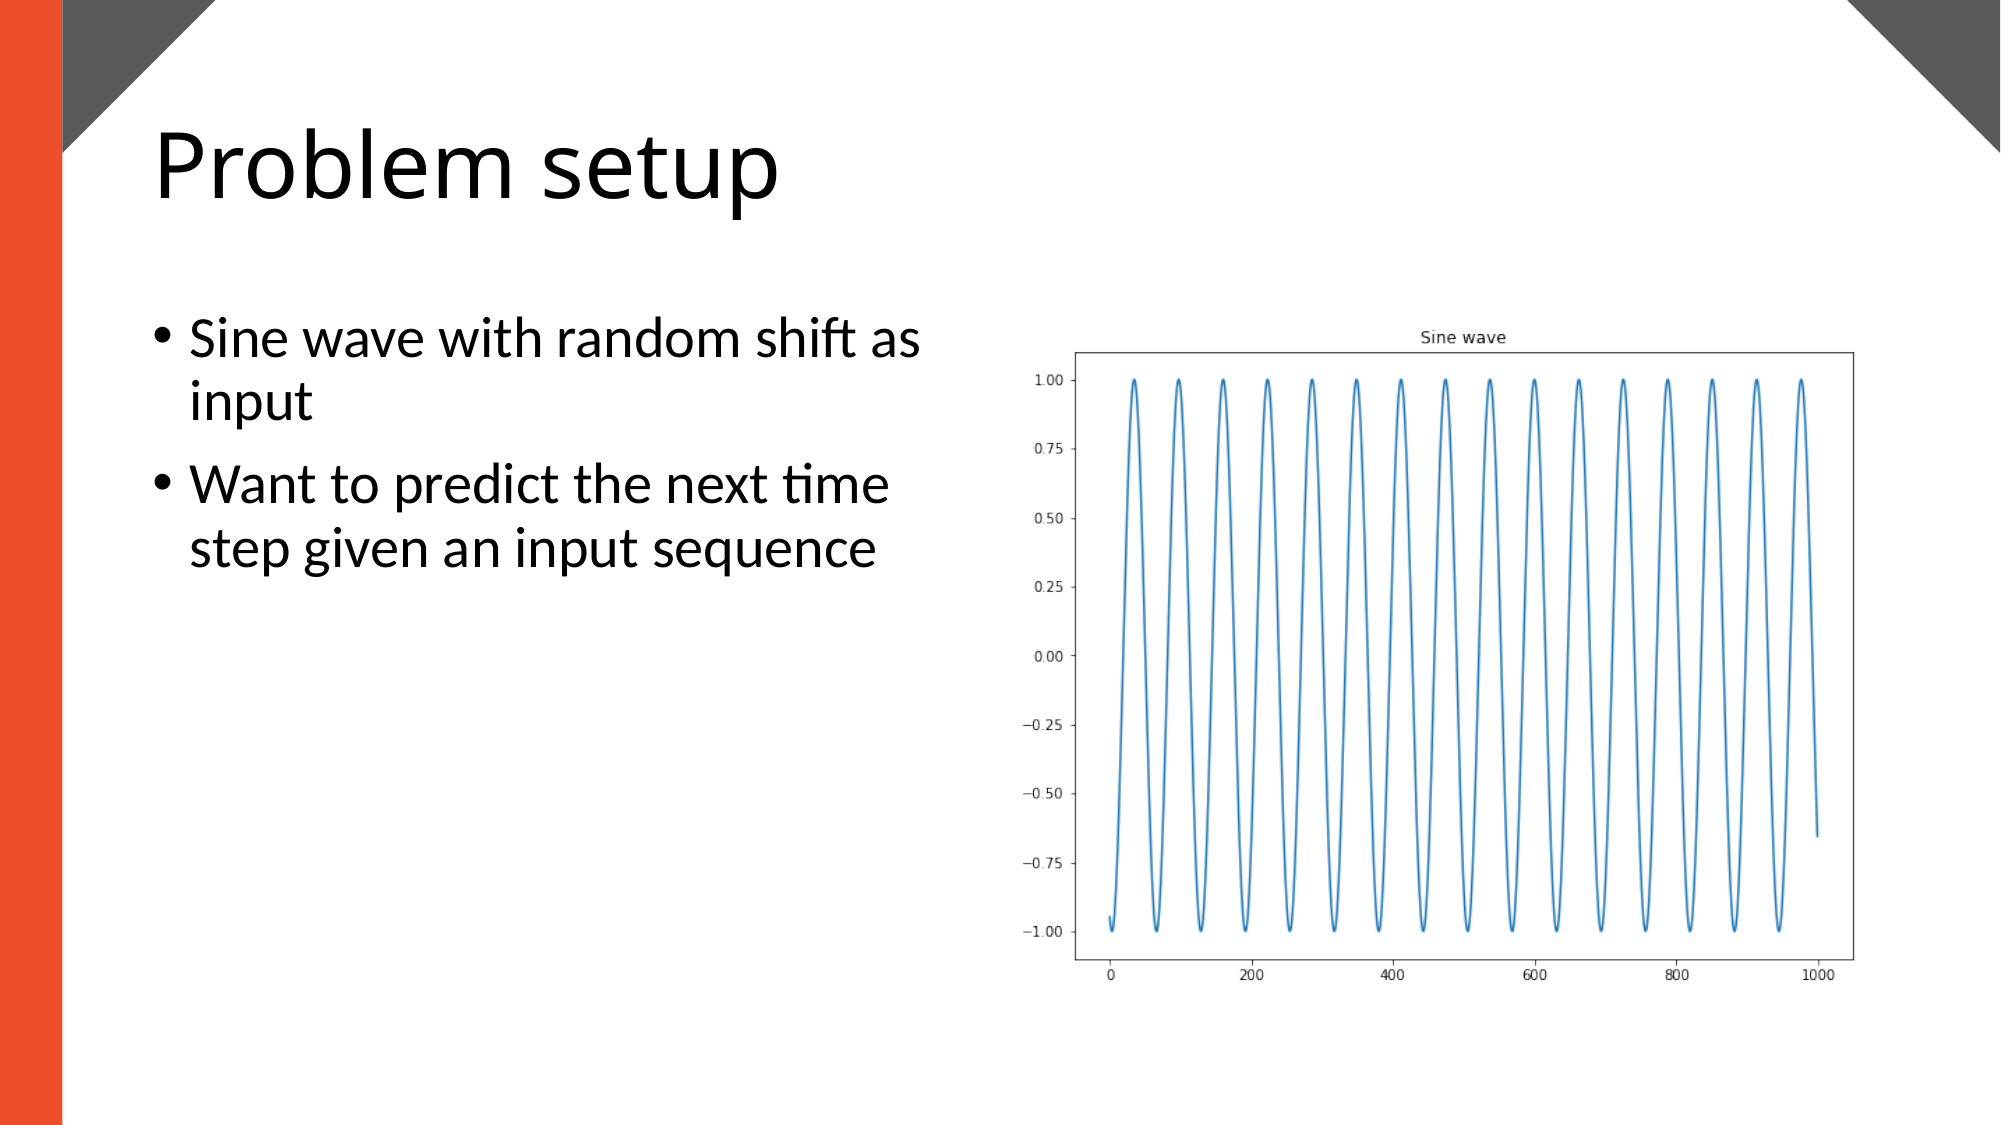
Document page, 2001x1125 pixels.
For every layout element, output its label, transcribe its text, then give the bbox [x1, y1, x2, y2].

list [1012, 320, 1863, 993]
title Problem setup [137, 59, 1863, 278]
list Sine wave with random shift as input Want to predict the next time step given an input sequence [137, 299, 988, 1014]
